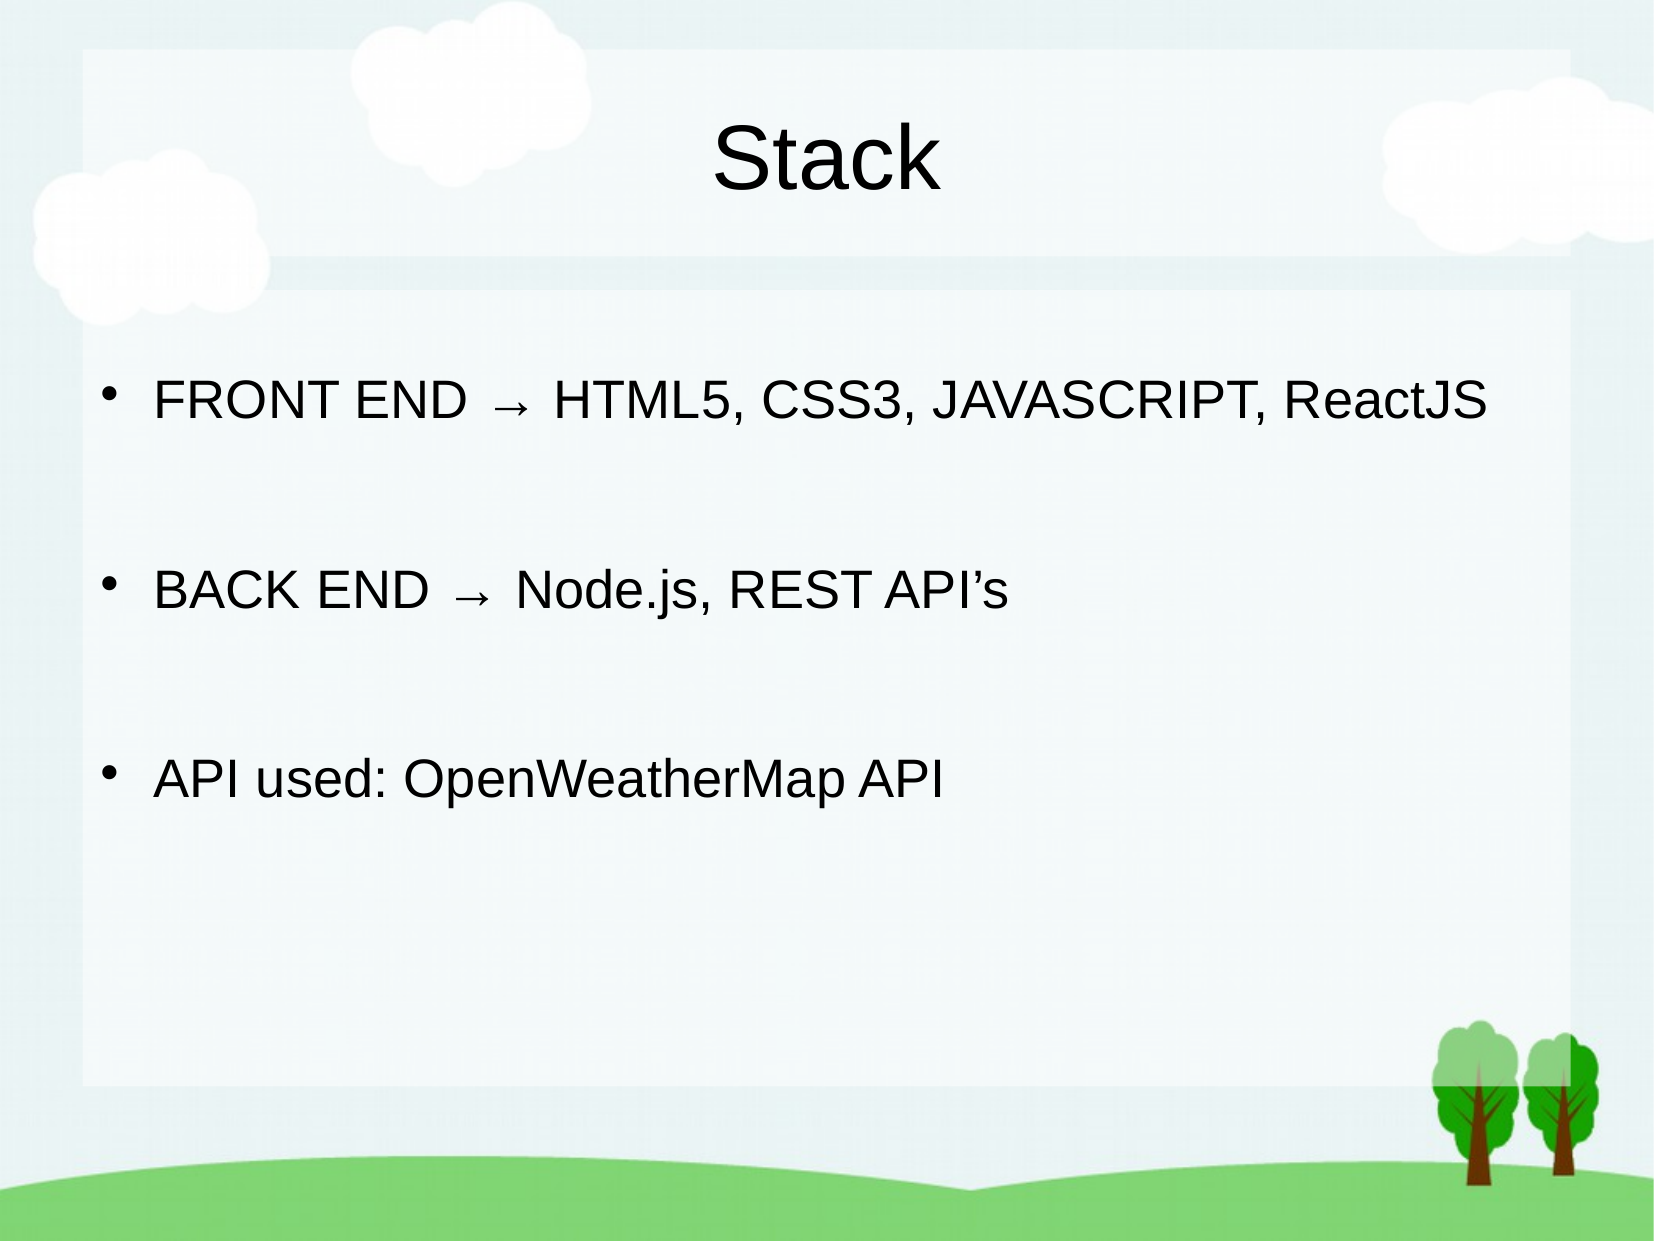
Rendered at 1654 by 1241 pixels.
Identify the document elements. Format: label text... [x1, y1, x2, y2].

text_box FRONT END → HTML5, CSS3, JAVASCRIPT, ReactJS BACK END → Node.js, REST API’s API used: OpenWeatherMap API [82, 290, 1571, 1087]
text_box Stack [82, 49, 1571, 257]
picture [0, 0, 1654, 1241]
